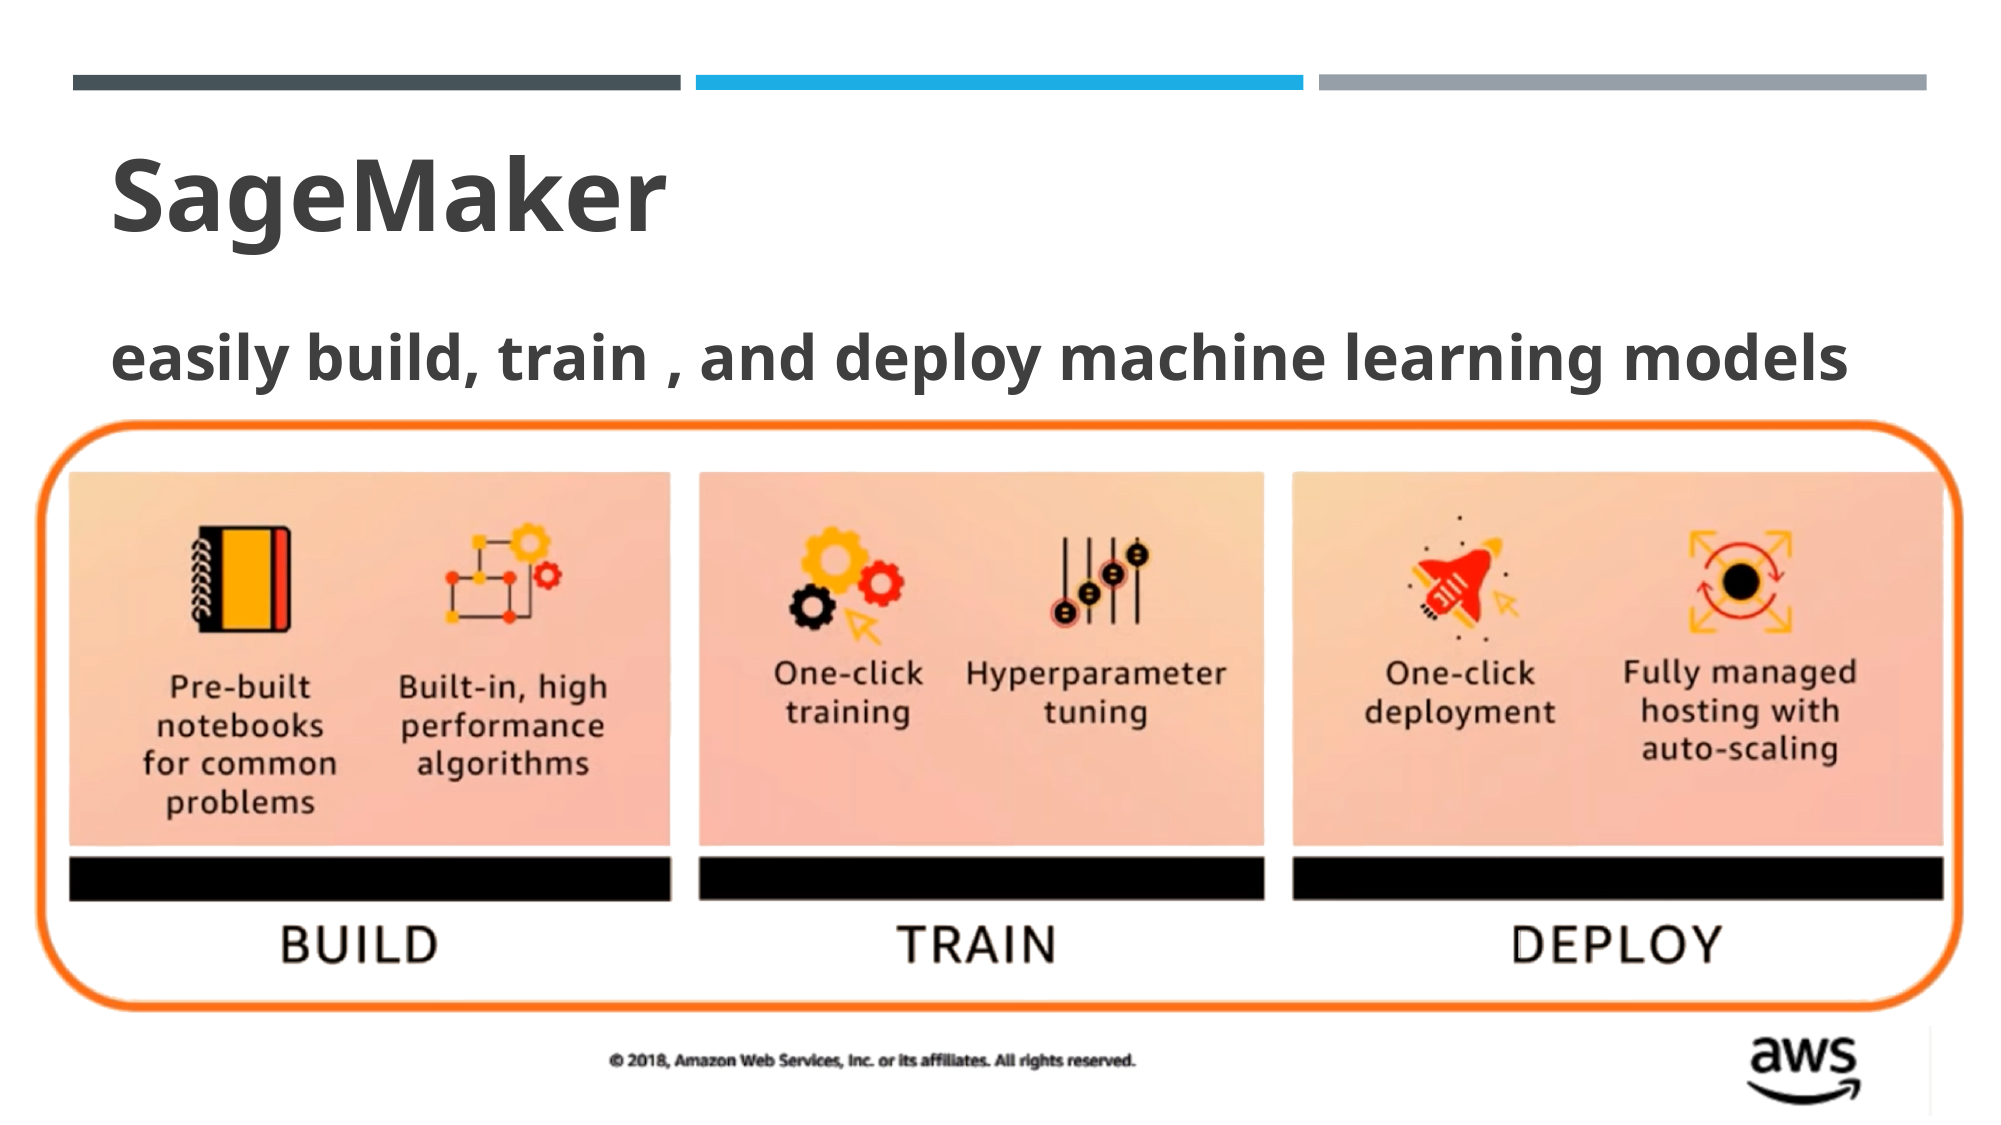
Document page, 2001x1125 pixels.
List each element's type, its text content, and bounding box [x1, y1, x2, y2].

picture [587, 1026, 1932, 1116]
list easily build, train , and deploy machine learning models [95, 246, 1905, 417]
picture [24, 419, 1965, 1013]
title SageMaker [95, 115, 1905, 246]
